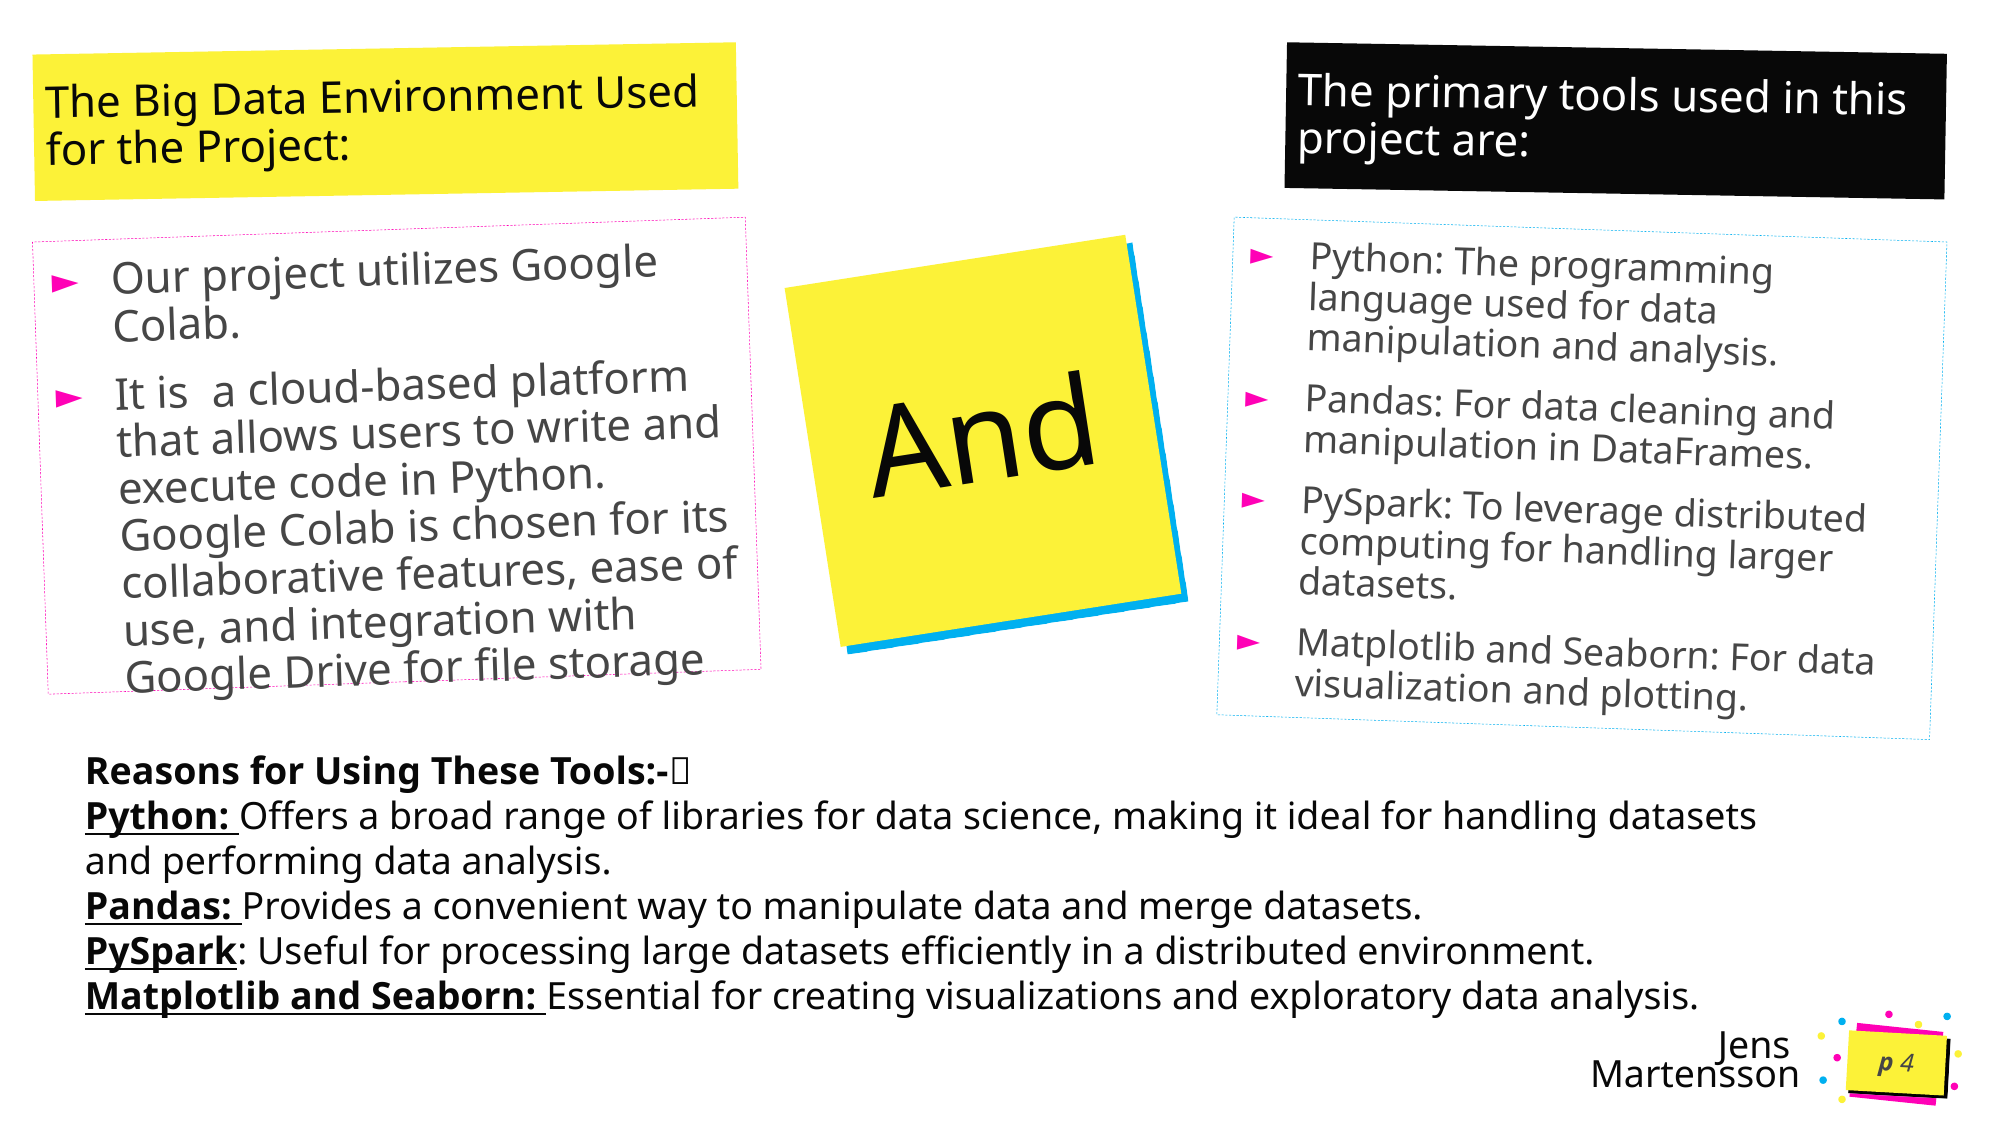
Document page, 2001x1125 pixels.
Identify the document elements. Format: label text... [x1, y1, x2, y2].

list Our project utilizes Google Colab. It is a cloud-based platform that allows users to write and execute code in Python. Google Colab is chosen for its collaborative features, ease of use, and integration with Google Drive for file storage [32, 216, 762, 695]
list Python: The programming language used for data manipulation and analysis. Pandas: For data cleaning and manipulation in DataFrames. PySpark: To leverage distributed computing for handling larger datasets. Matplotlib and Seaborn: For data visualization and plotting. [1216, 216, 1948, 740]
text_box Reasons for Using These Tools:- Python: Offers a broad range of libraries for data science, making it ideal for handling datasets and performing data analysis. Pandas: Provides a convenient way to manipulate data and merge datasets. PySpark: Useful for processing large datasets efficiently in a distributed environment. Matplotlib and Seaborn: Essential for creating visualizations and exploratory data analysis. [70, 739, 1823, 1070]
list The primary tools used in this project are: [1284, 42, 1947, 200]
list The Big Data Environment Used for the Project: [32, 42, 739, 201]
slide_number p [1845, 1030, 1947, 1096]
list And [784, 234, 1182, 647]
